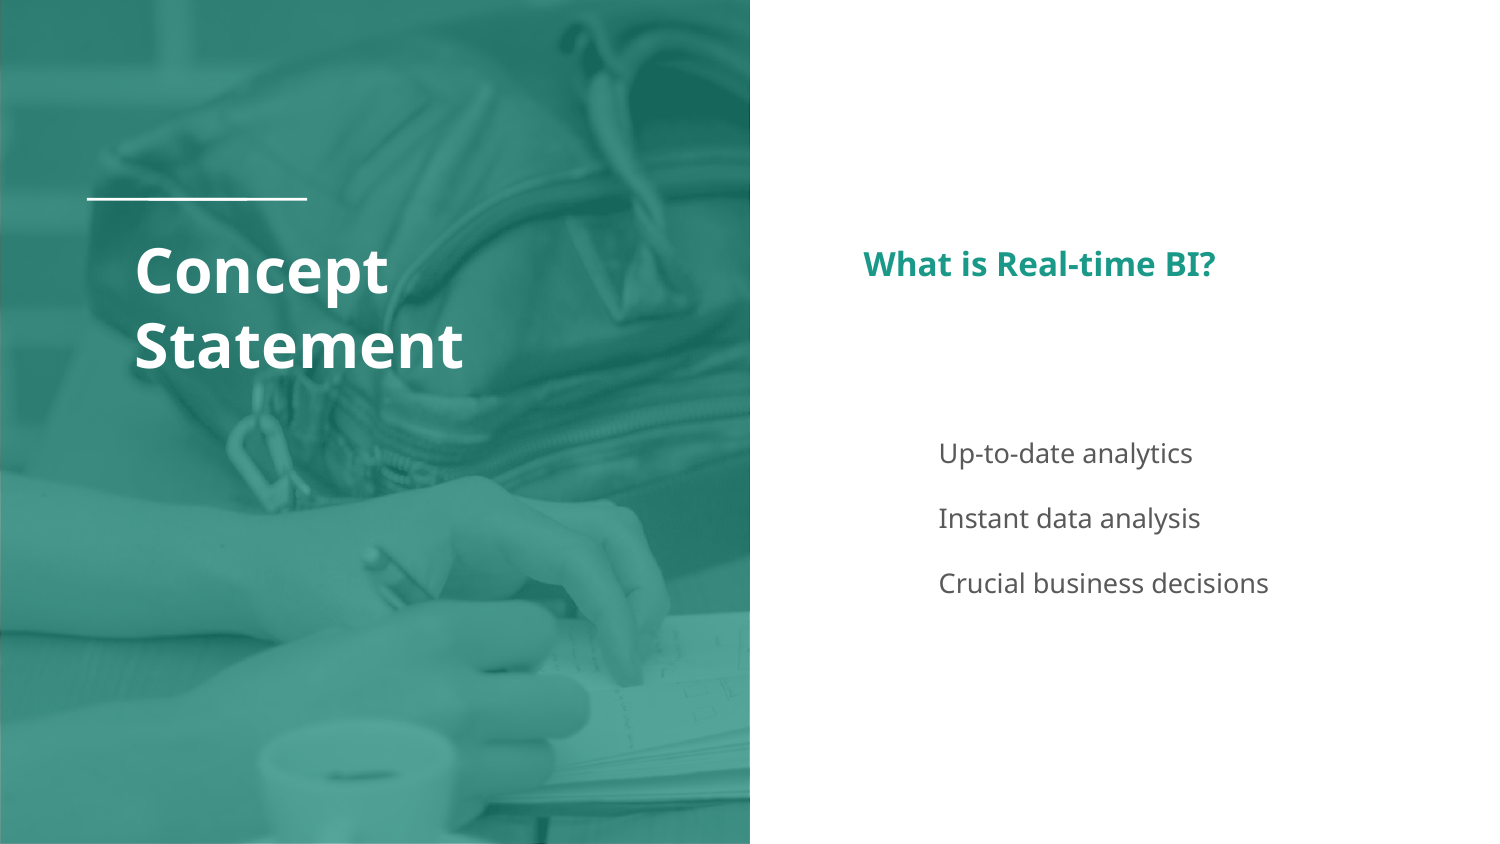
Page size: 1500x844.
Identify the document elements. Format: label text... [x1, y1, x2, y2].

list What is Real-time BI? Up-to-date analytics Instant data analysis Crucial business decisions [848, 221, 1403, 719]
title Concept Statement [119, 216, 662, 494]
